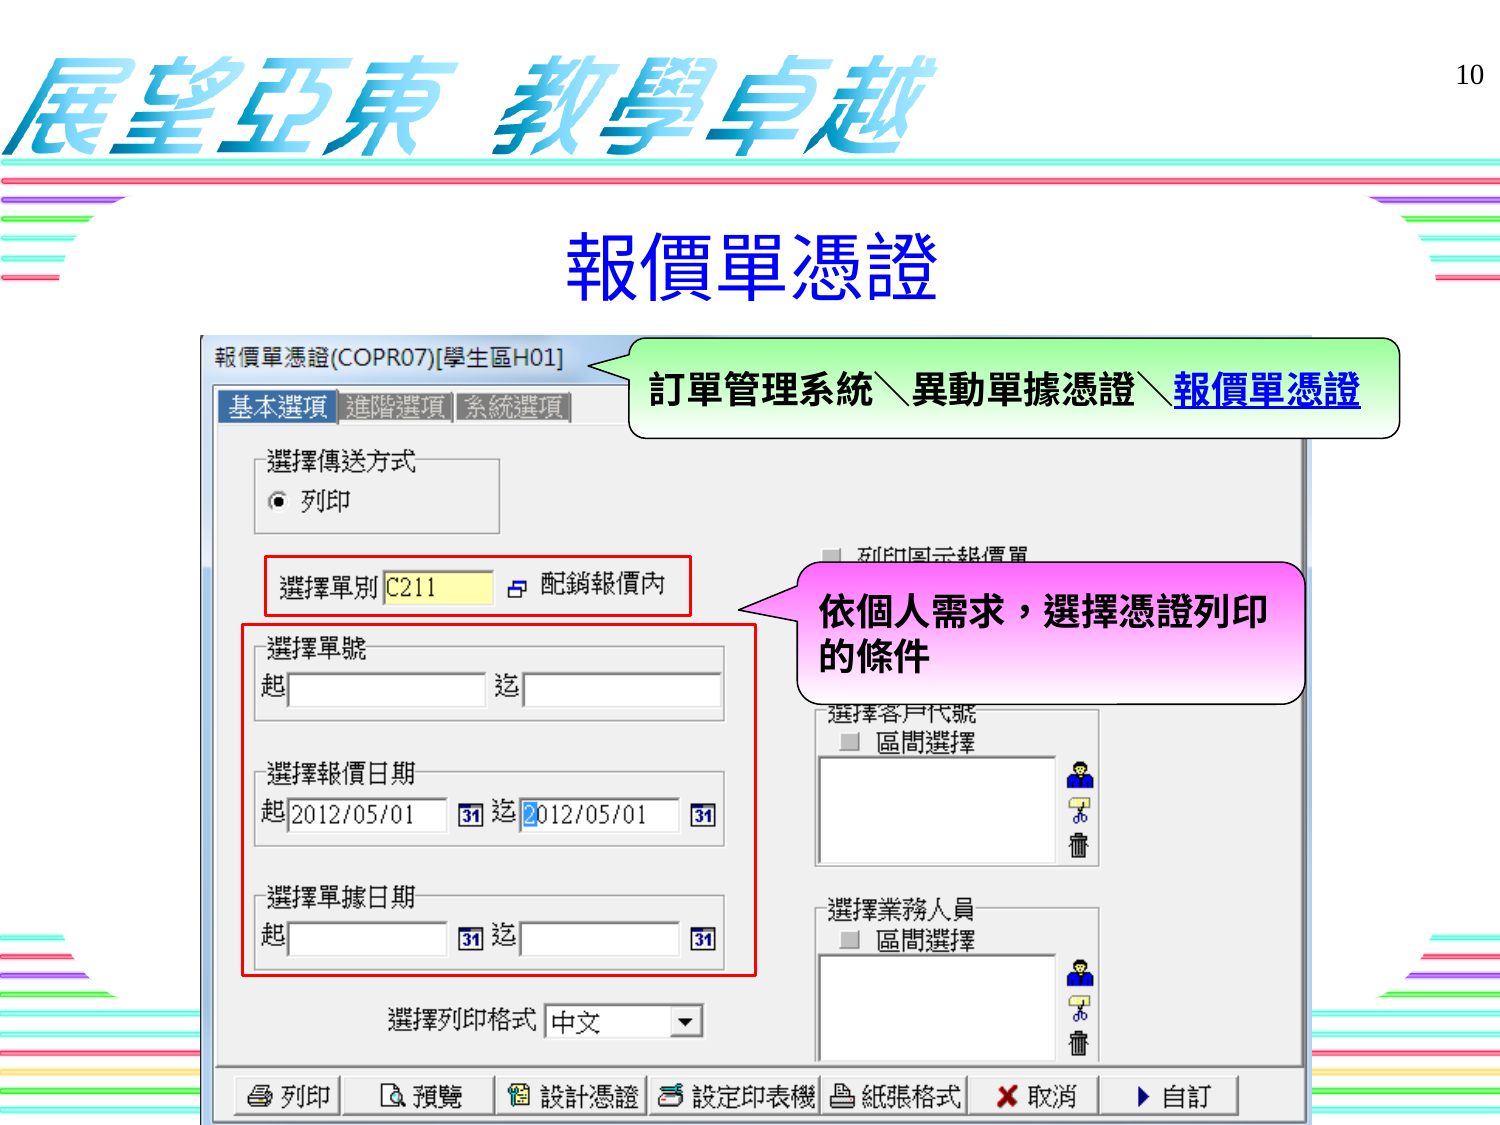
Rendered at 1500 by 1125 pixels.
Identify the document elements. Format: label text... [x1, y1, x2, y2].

title 報價單憑證 [76, 208, 1427, 324]
text_box 訂單管理系統＼異動單據憑證＼報價單憑證 [1313, 335, 1402, 441]
picture [0, 0, 1500, 1125]
slide_number 10 [1149, 42, 1500, 103]
